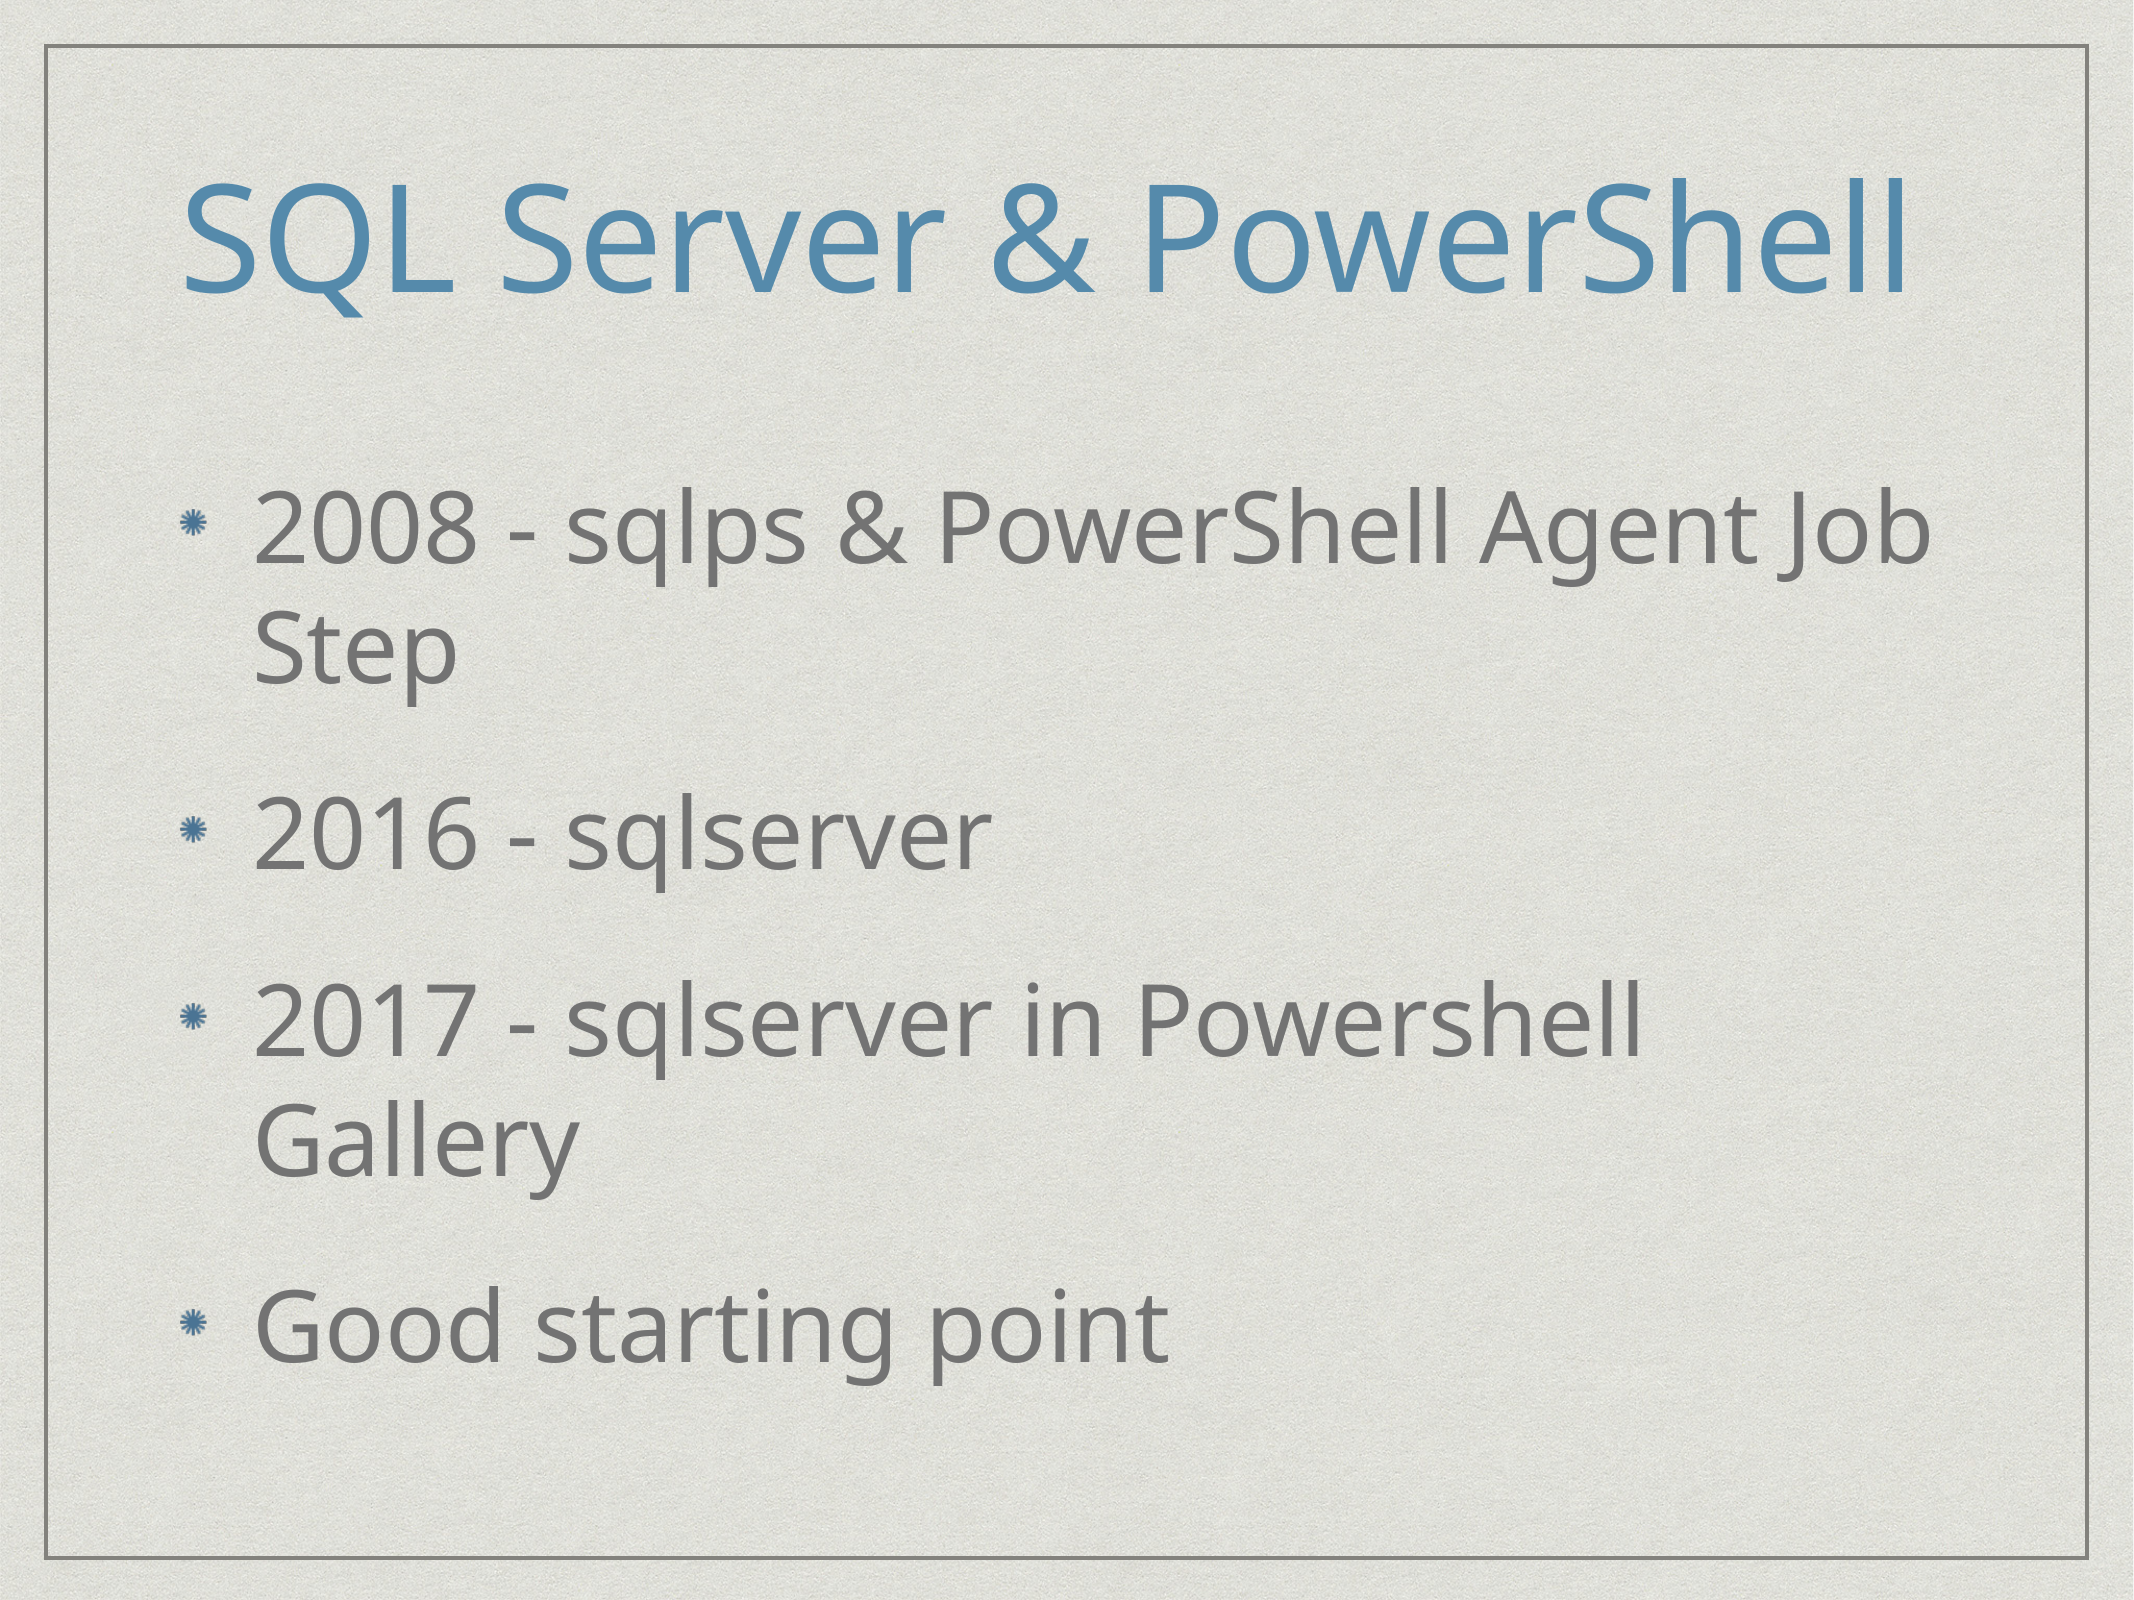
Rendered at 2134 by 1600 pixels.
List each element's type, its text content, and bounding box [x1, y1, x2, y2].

title SQL Server & PowerShell [170, 43, 1963, 445]
picture [0, 0, 2134, 1600]
list 2008 - sqlps & PowerShell Agent Job Step 2016 - sqlserver 2017 - sqlserver in Powershell Gallery Good starting point [170, 453, 1963, 1393]
